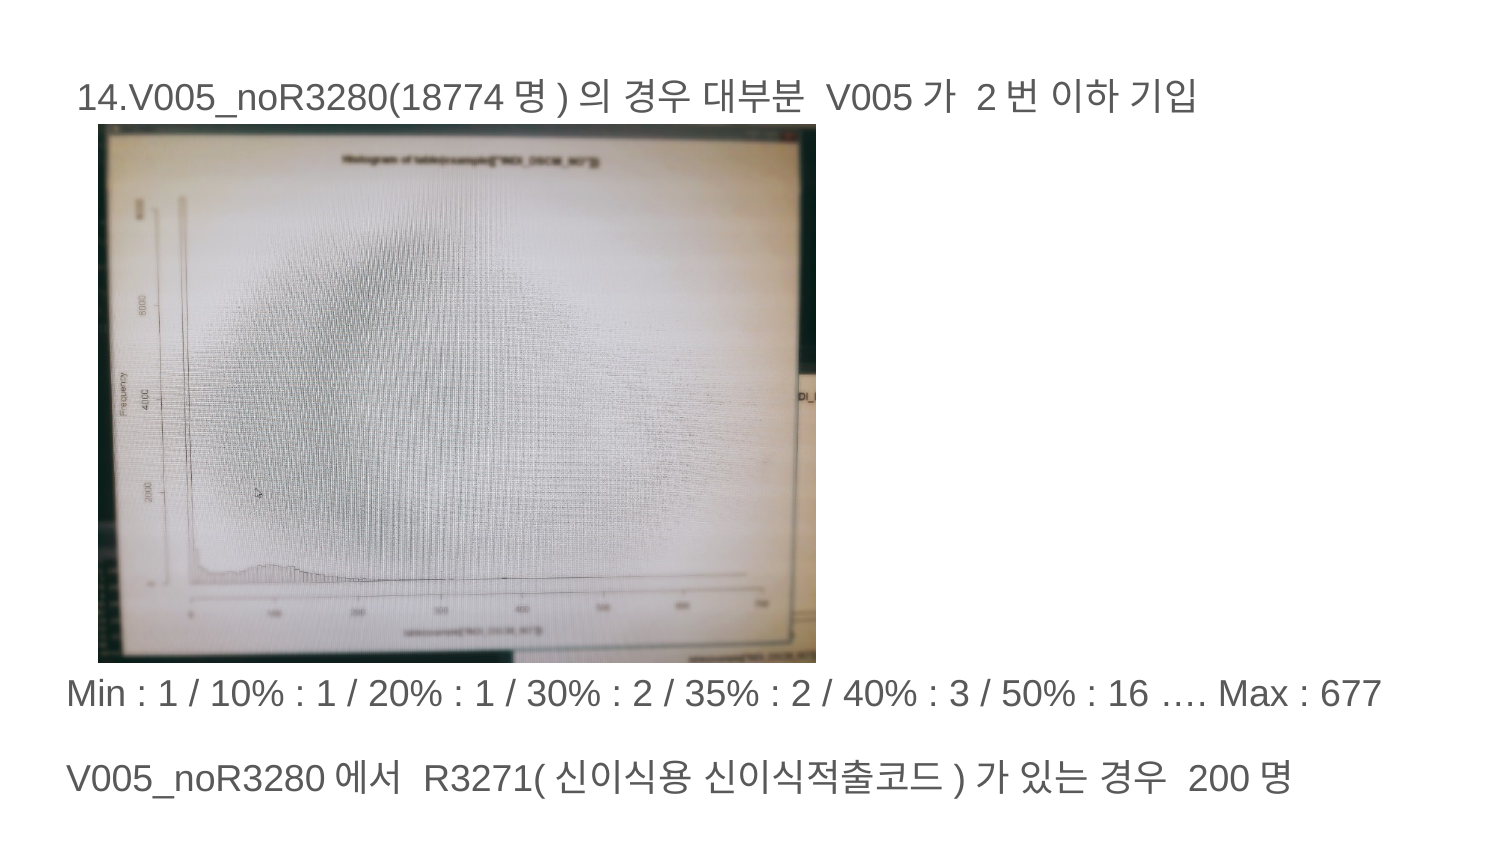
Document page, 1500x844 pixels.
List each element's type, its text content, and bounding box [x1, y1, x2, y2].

picture [98, 124, 816, 663]
list 14.V005_noR3280(18774명)의 경우 대부분 V005가 2번 이하 기입 Min : 1 / 10% : 1 / 20% : 1 / 30% : 2 / 35% : 2 / 40% : 3 / 50% : 16 …. Max : 677 V005_noR3280에서 R3271(신이식용 신이식적출코드)가 있는 경우 200명 [51, 51, 1449, 825]
